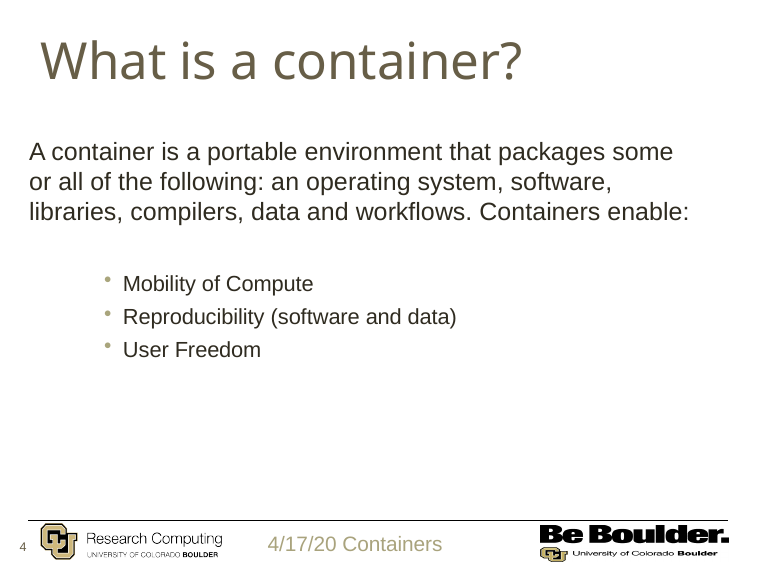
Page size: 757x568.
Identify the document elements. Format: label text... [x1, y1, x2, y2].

title What is a container? [40, 28, 654, 90]
slide_number 4 [15, 539, 35, 562]
text_box A container is a portable environment that packages some or all of the following: an operating system, software, libraries, compilers, data and workflows. Containers enable: Mobility of Compute Reproducibility (software and data) User Freedom [28, 129, 703, 436]
picture [40, 523, 222, 560]
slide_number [265, 530, 489, 556]
picture [540, 525, 729, 562]
